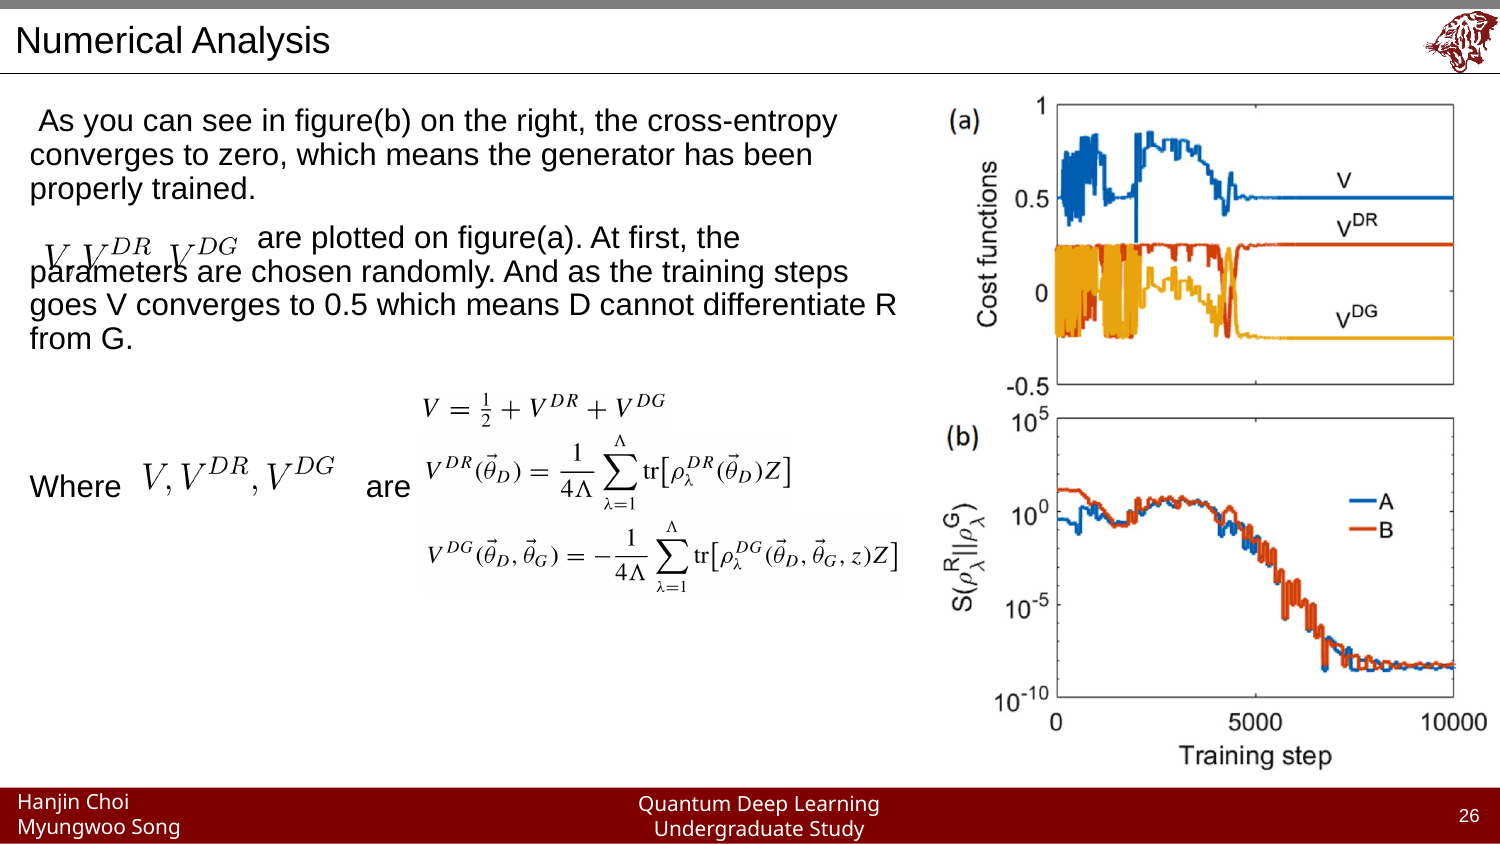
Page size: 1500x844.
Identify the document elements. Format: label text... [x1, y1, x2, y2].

picture [43, 237, 237, 277]
picture [1422, 11, 1498, 73]
picture [140, 456, 335, 496]
picture [919, 85, 1496, 781]
list As you can see in figure(b) on the right, the cross-entropy converges to zero, which means the generator has been properly trained. are plotted on figure(a). At first, the parameters are chosen randomly. And as the training steps goes V converges to 0.5 which means D cannot differentiate R from G. Where are [14, 97, 914, 781]
slide_number ‹#› [1157, 792, 1495, 838]
title Numerical Analysis [0, 9, 1314, 74]
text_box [422, 390, 900, 597]
